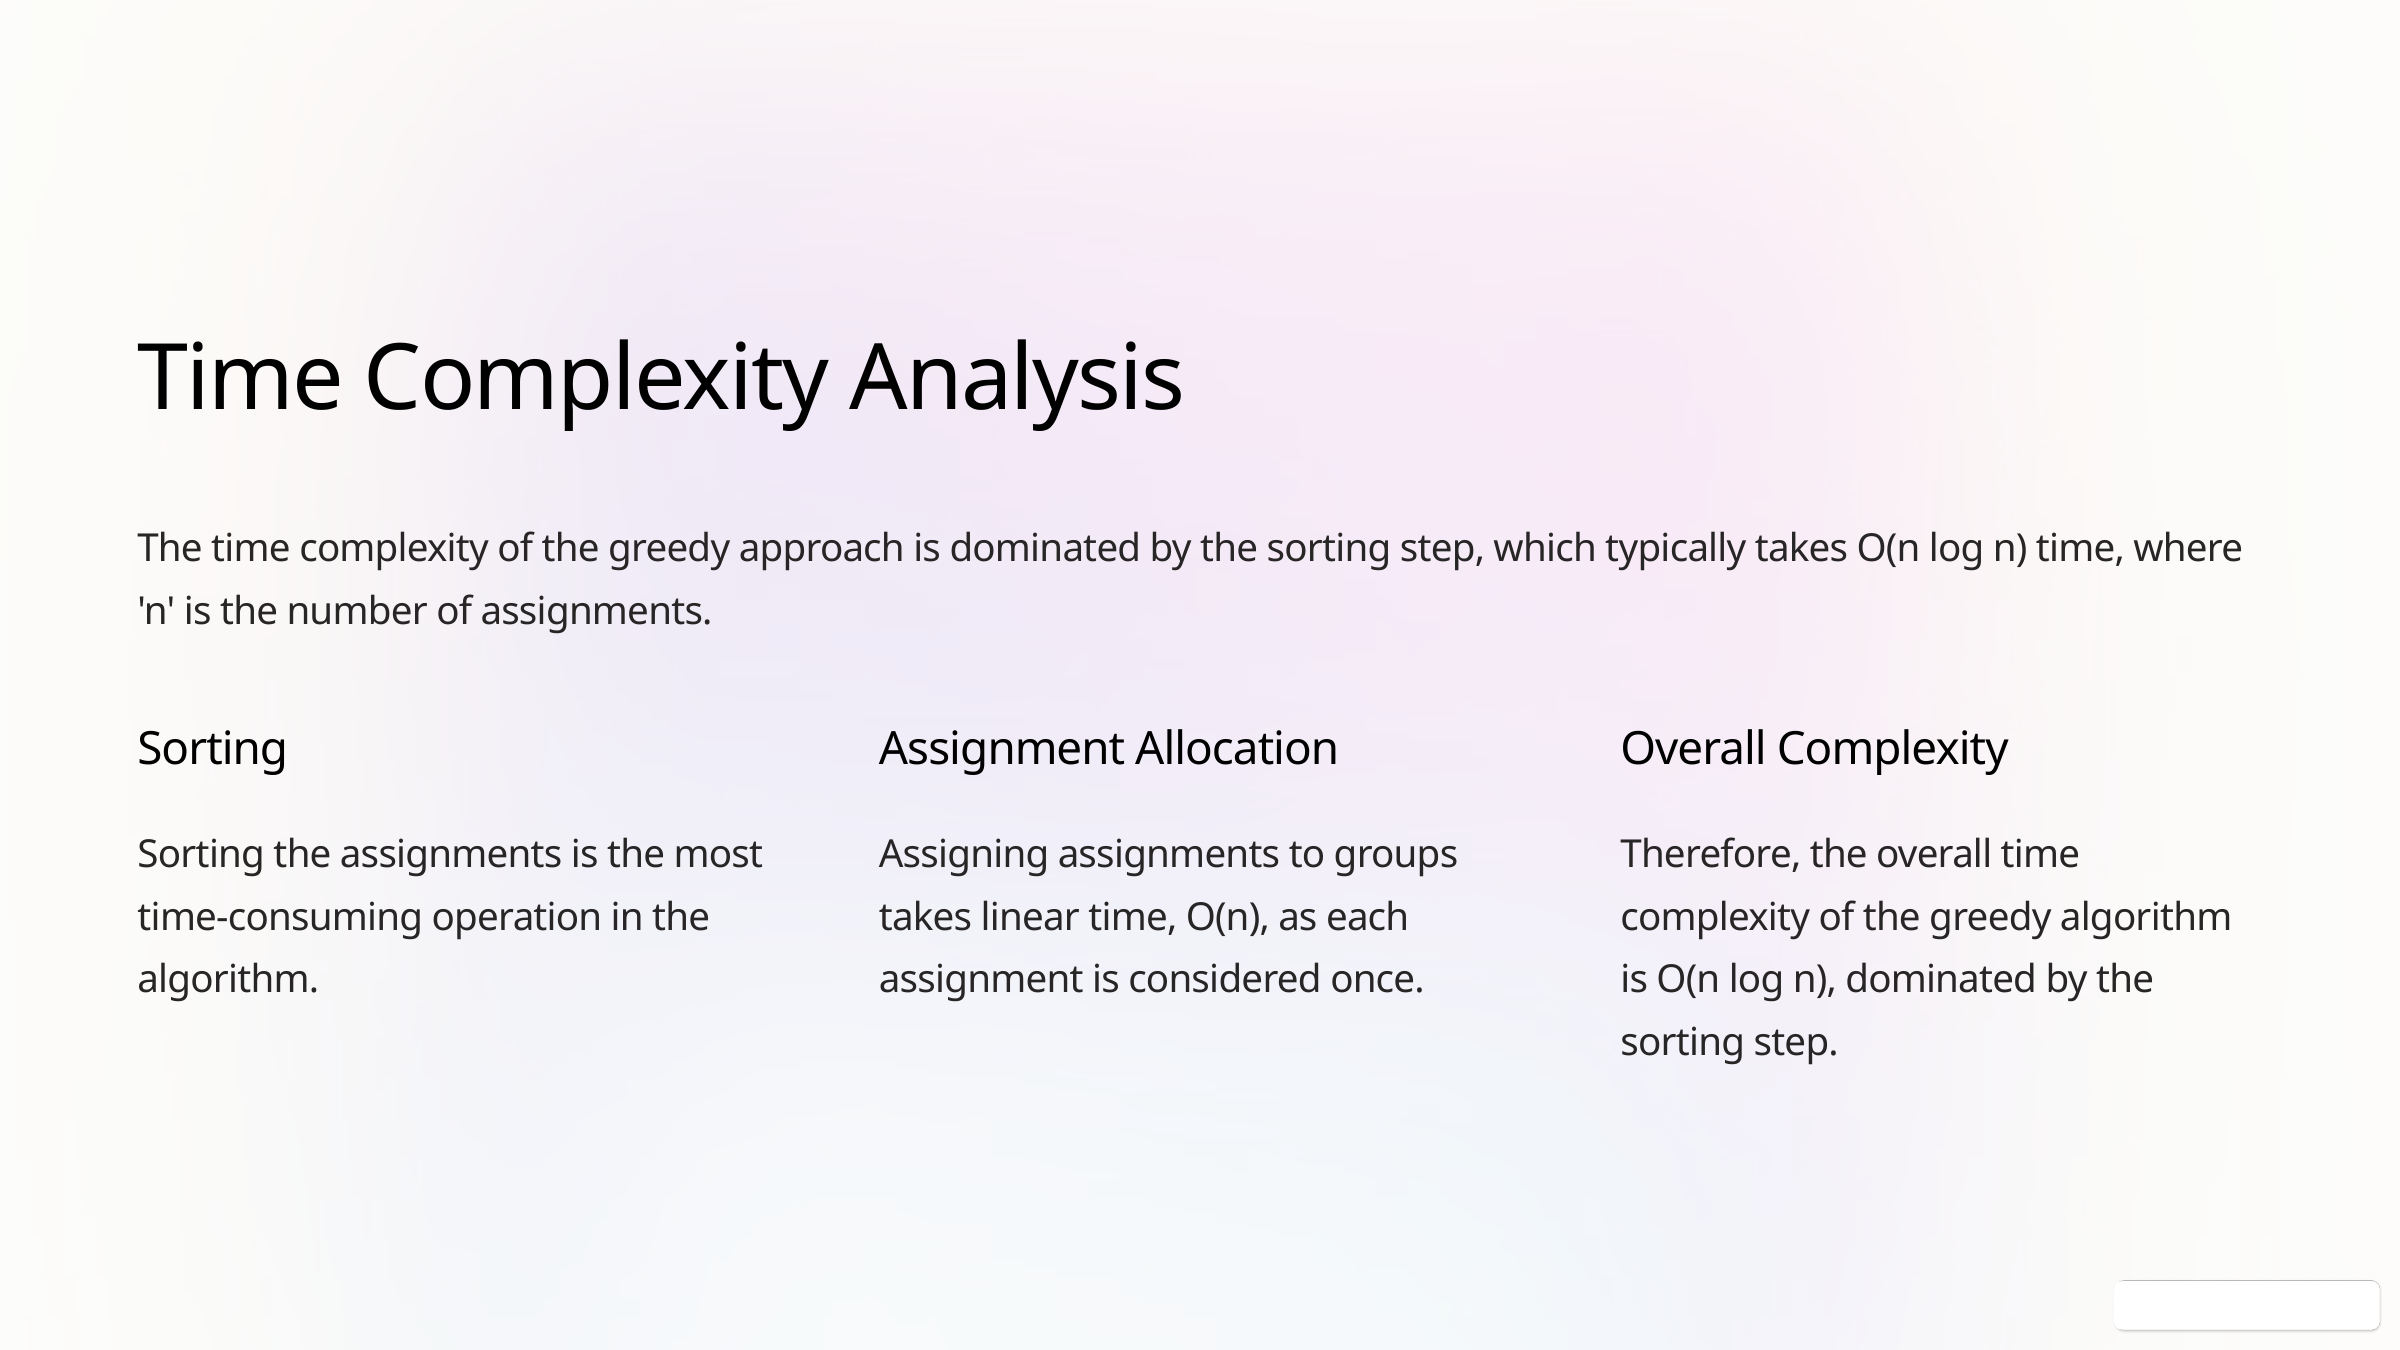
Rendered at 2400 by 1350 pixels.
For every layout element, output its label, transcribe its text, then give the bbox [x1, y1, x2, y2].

text_box Sorting the assignments is the most time-consuming operation in the algorithm. [137, 813, 782, 1002]
text_box The time complexity of the greedy approach is dominated by the sorting step, which typically takes O(n log n) time, where 'n' is the number of assignments. [137, 506, 2263, 633]
text_box Sorting [137, 716, 600, 774]
text_box Assigning assignments to groups takes linear time, O(n), as each assignment is considered once. [878, 813, 1524, 1002]
text_box Overall Complexity [1620, 716, 2083, 774]
text_box Therefore, the overall time complexity of the greedy algorithm is O(n log n), dominated by the sorting step. [1620, 813, 2265, 1002]
text_box Time Complexity Analysis [137, 312, 1182, 429]
picture [2106, 1271, 2389, 1339]
text_box [2112, 1280, 2381, 1331]
text_box Assignment Allocation [878, 716, 1341, 774]
